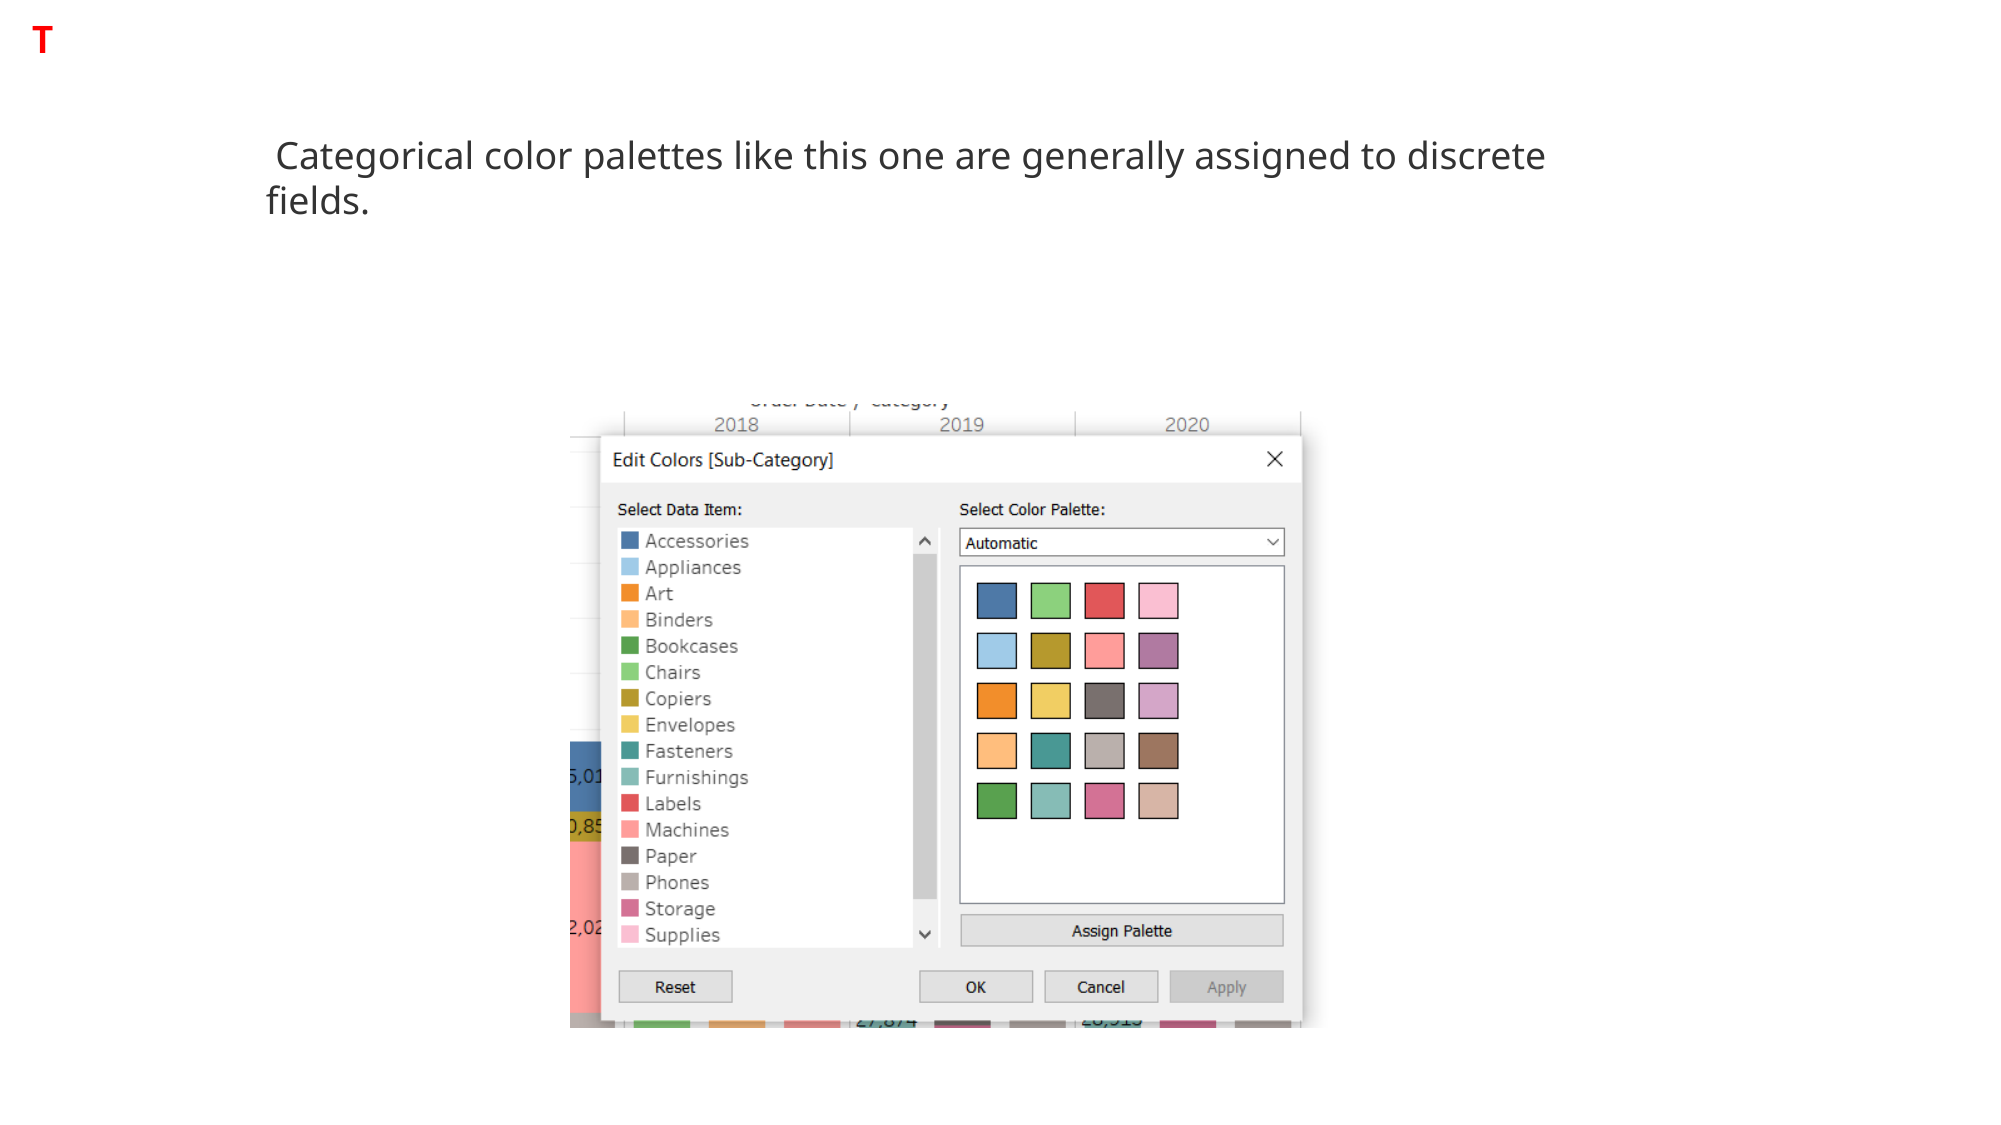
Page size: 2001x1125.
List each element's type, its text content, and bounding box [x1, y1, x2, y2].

picture [570, 404, 1349, 1029]
text_box T [17, 4, 75, 69]
text_box Categorical color palettes like this one are generally assigned to discrete fields. [250, 124, 1630, 320]
